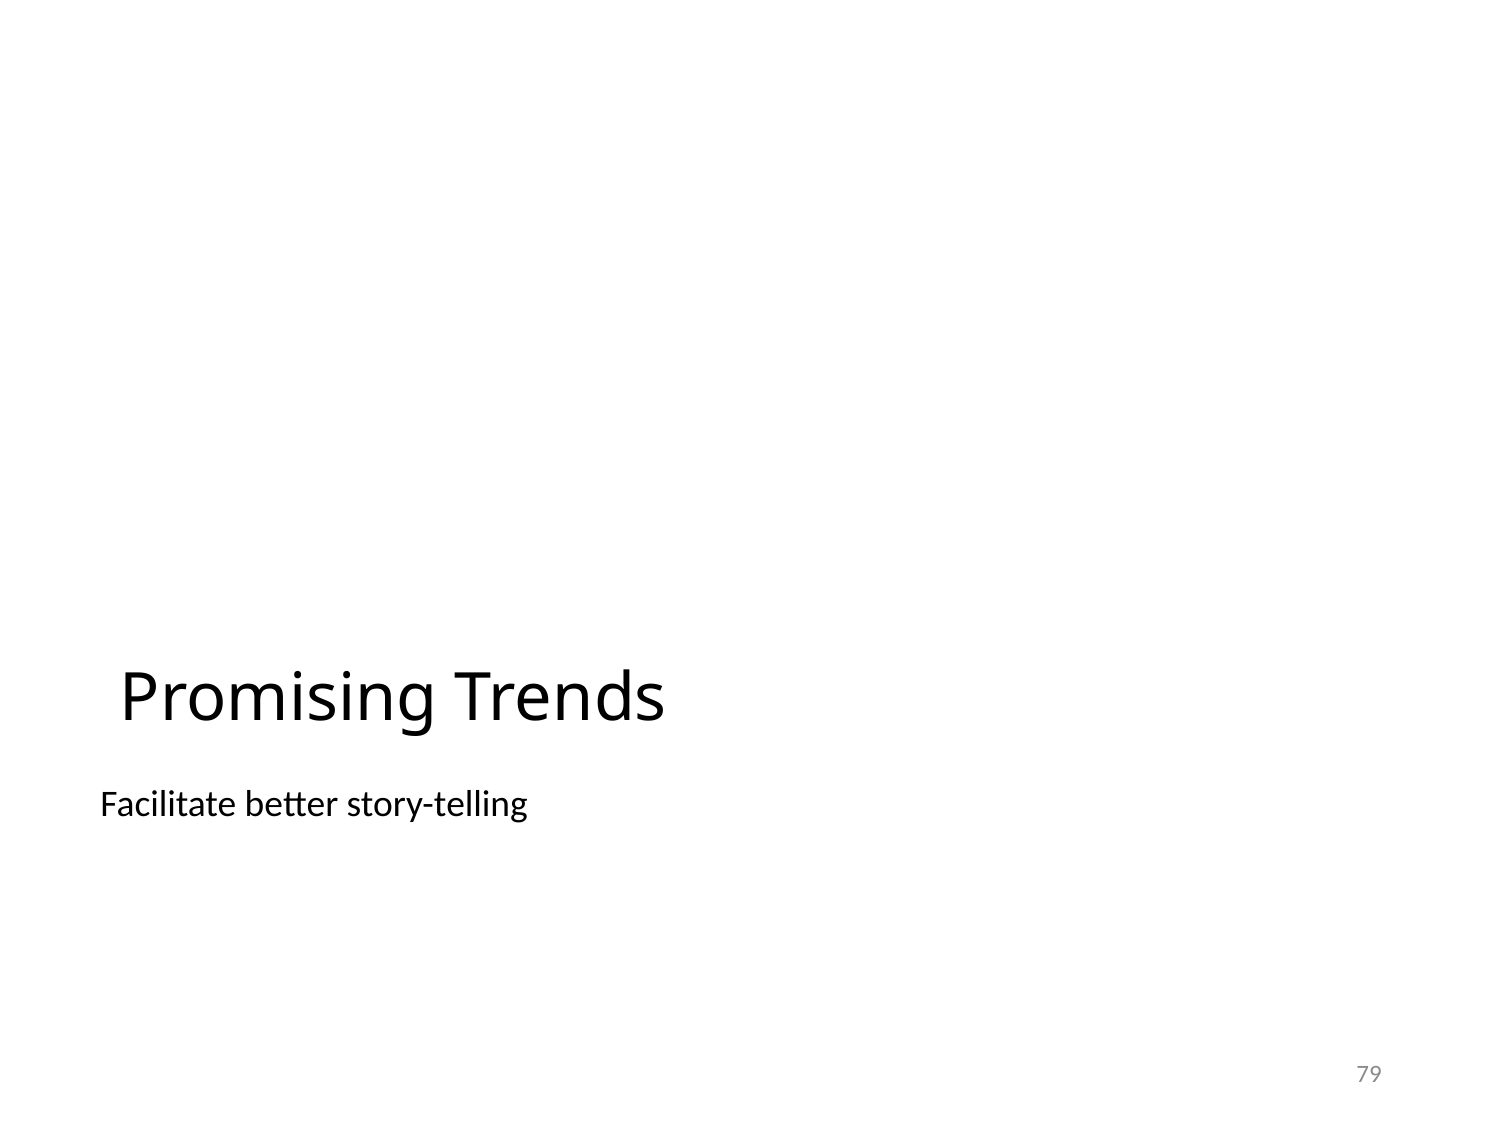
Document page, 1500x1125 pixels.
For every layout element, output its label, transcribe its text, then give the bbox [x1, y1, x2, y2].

text_box Facilitate better story-telling [85, 771, 1292, 832]
text_box Promising Trends [104, 646, 683, 742]
slide_number 79 [1059, 1042, 1397, 1103]
